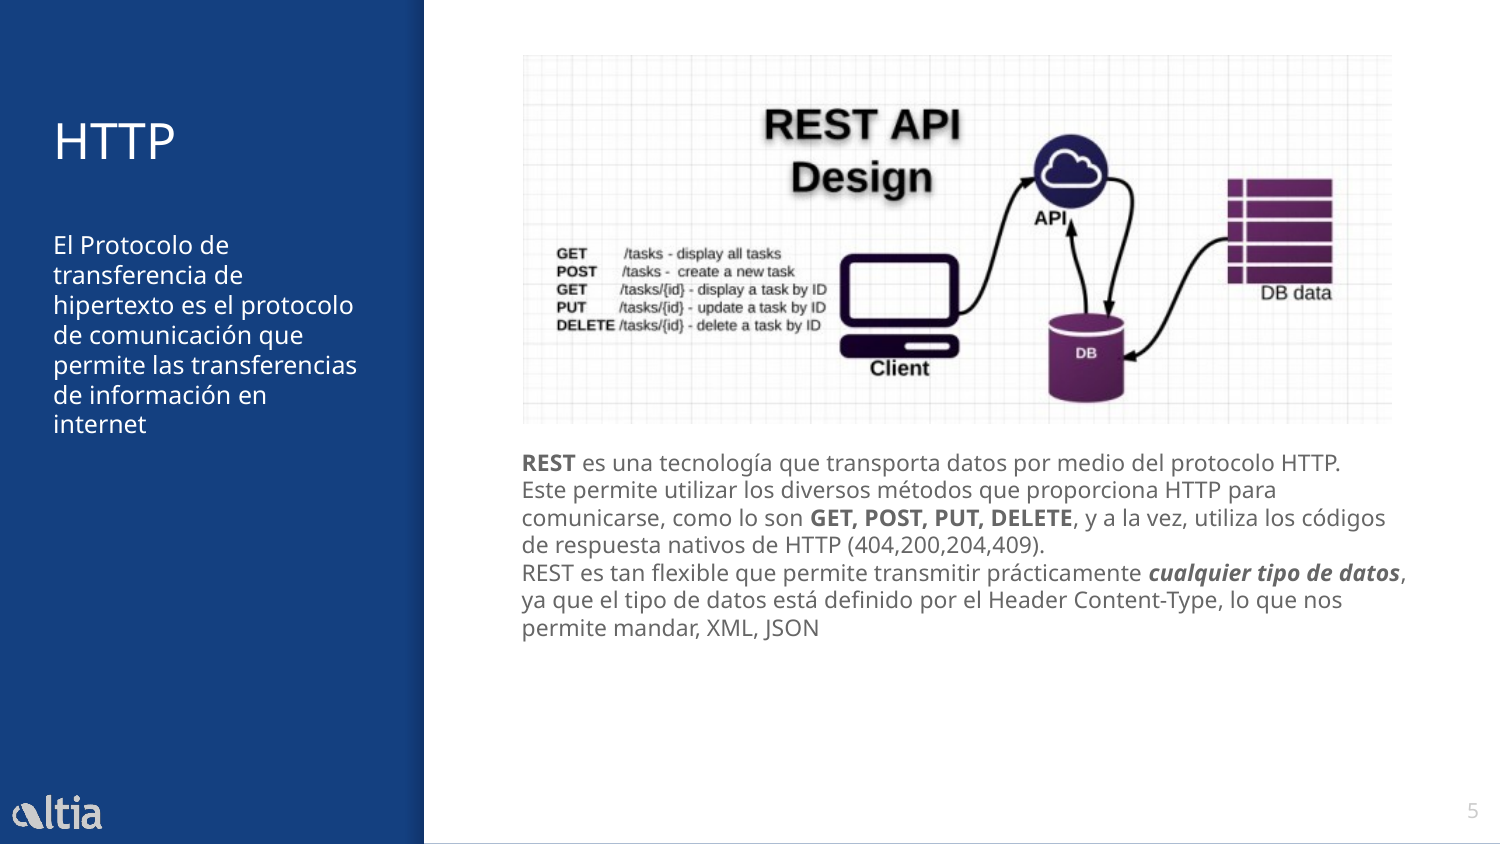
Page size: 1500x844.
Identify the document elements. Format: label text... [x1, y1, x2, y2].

picture [11, 793, 104, 830]
picture [523, 55, 1393, 425]
text_box REST es una tecnología que transporta datos por medio del protocolo HTTP. Este permite utilizar los diversos métodos que proporciona HTTP para comunicarse, como lo son GET, POST, PUT, DELETE, y a la vez, utiliza los códigos de respuesta nativos de HTTP (404,200,204,409). REST es tan flexible que permite transmitir prácticamente cualquier tipo de datos, ya que el tipo de datos está definido por el Header Content-Type, lo que nos permite mandar, XML, JSON [506, 433, 1425, 729]
text_box HTTP El Protocolo de transferencia de hipertexto es el protocolo de comunicación que permite las transferencias de información en internet [38, 94, 374, 748]
text_box 5 [1403, 779, 1494, 844]
